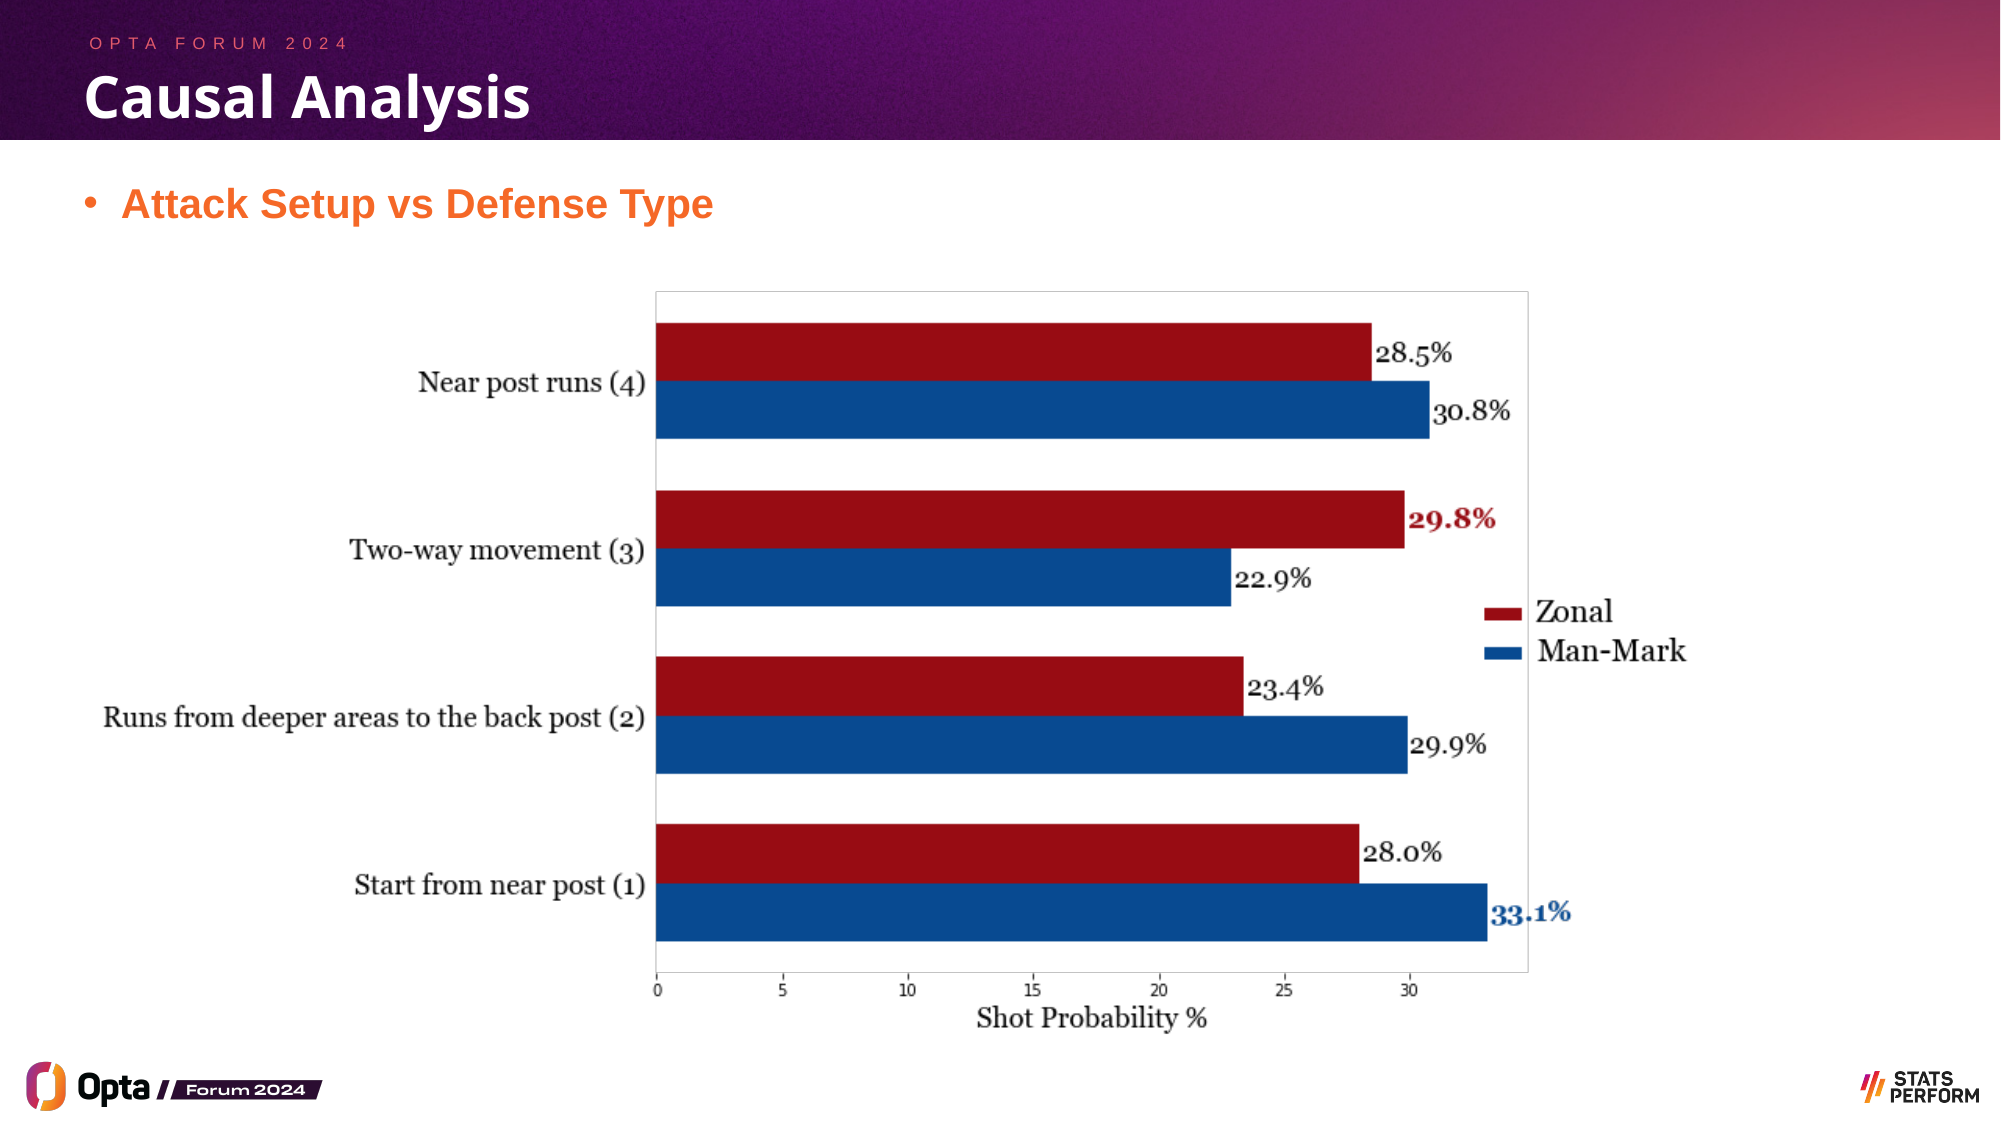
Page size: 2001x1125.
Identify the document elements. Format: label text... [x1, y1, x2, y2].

picture [1860, 1071, 1979, 1103]
list Attack Setup vs Defense Type [68, 174, 1920, 1045]
title Causal Analysis [68, 61, 1920, 140]
picture [21, 1057, 327, 1119]
picture [0, 0, 2001, 140]
picture [92, 281, 1705, 1045]
